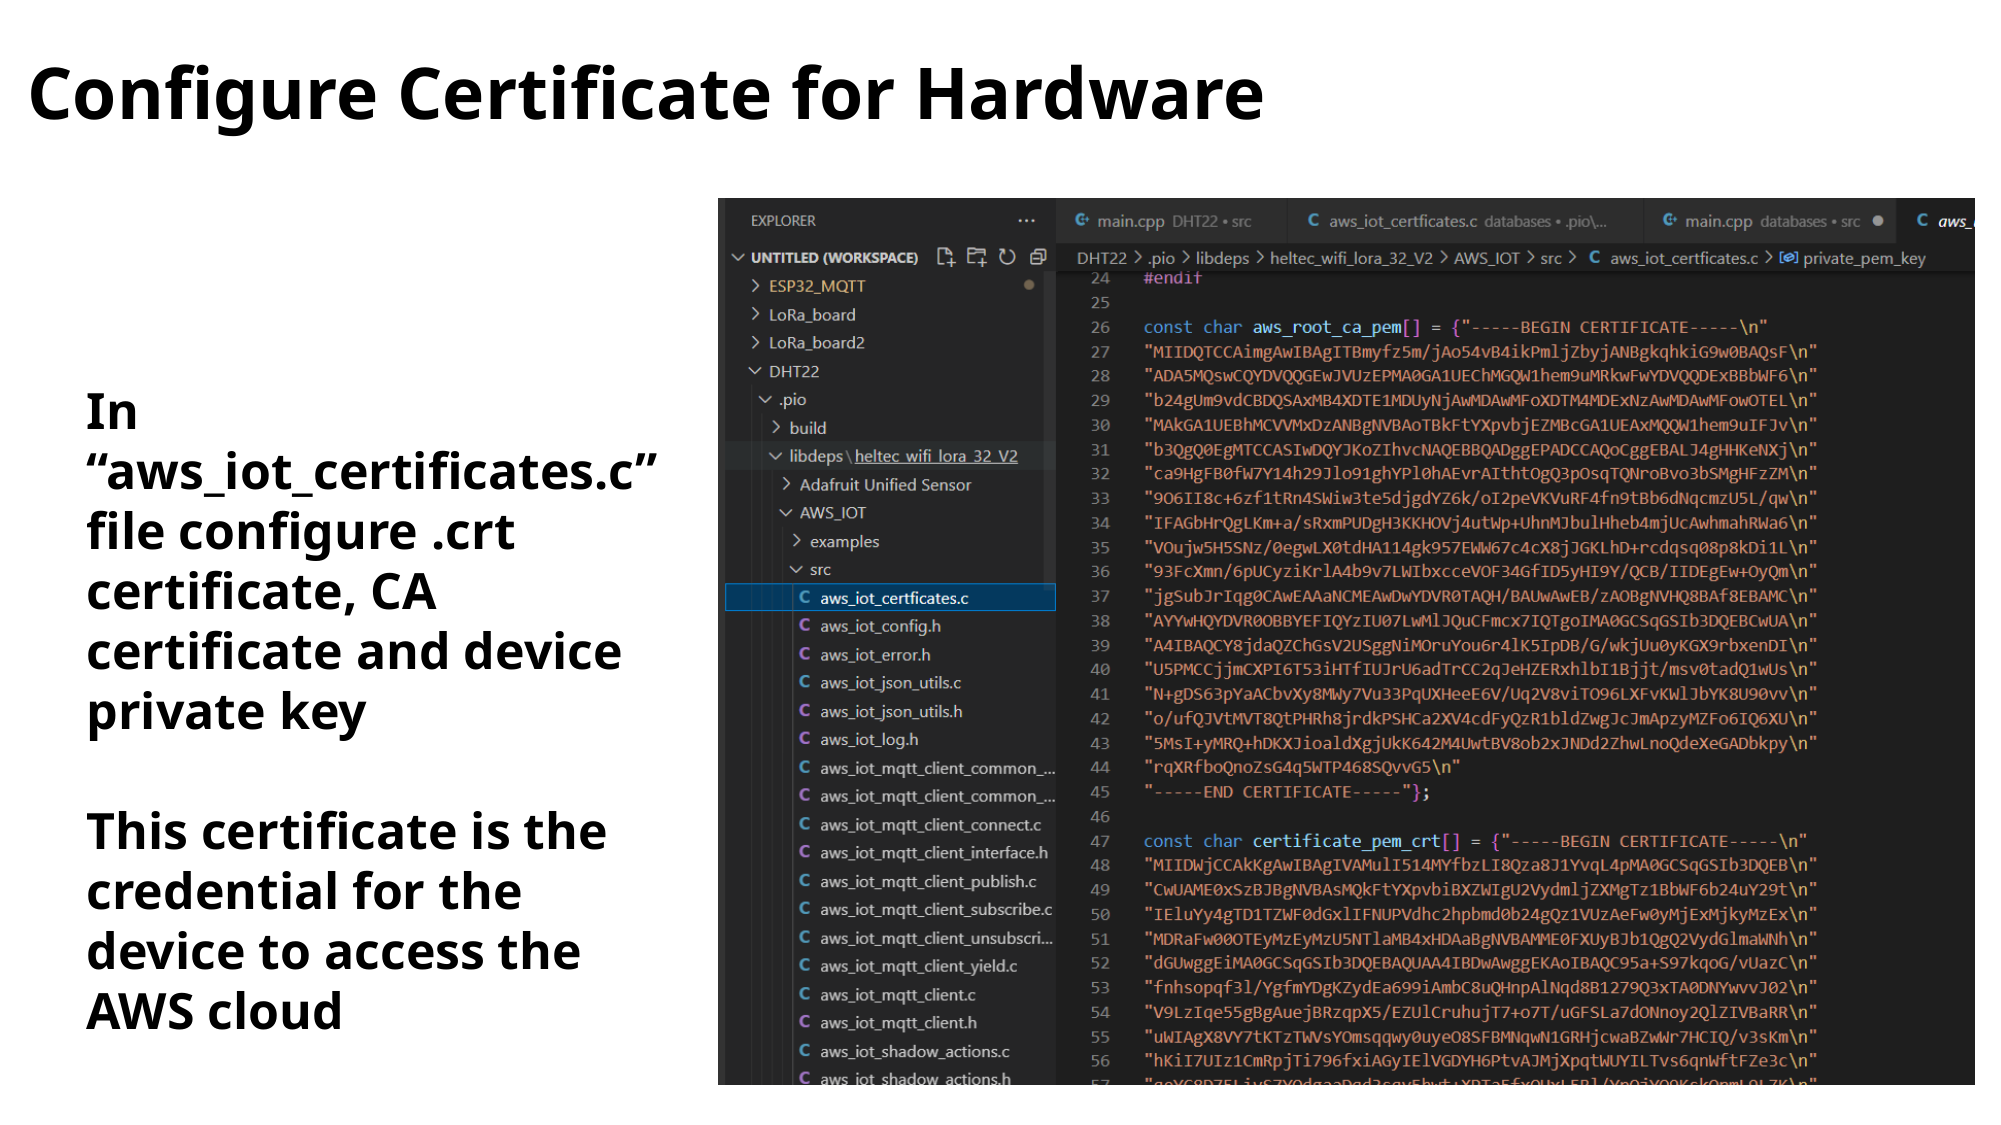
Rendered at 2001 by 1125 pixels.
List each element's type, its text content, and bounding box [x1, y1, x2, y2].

title Configure Certificate for Hardware [12, 28, 1575, 165]
picture [718, 198, 1975, 1085]
text_box In “aws_iot_certificates.c” file configure .crt certificate, CA certificate and device private key This certificate is the credential for the device to access the AWS cloud [71, 372, 704, 1048]
